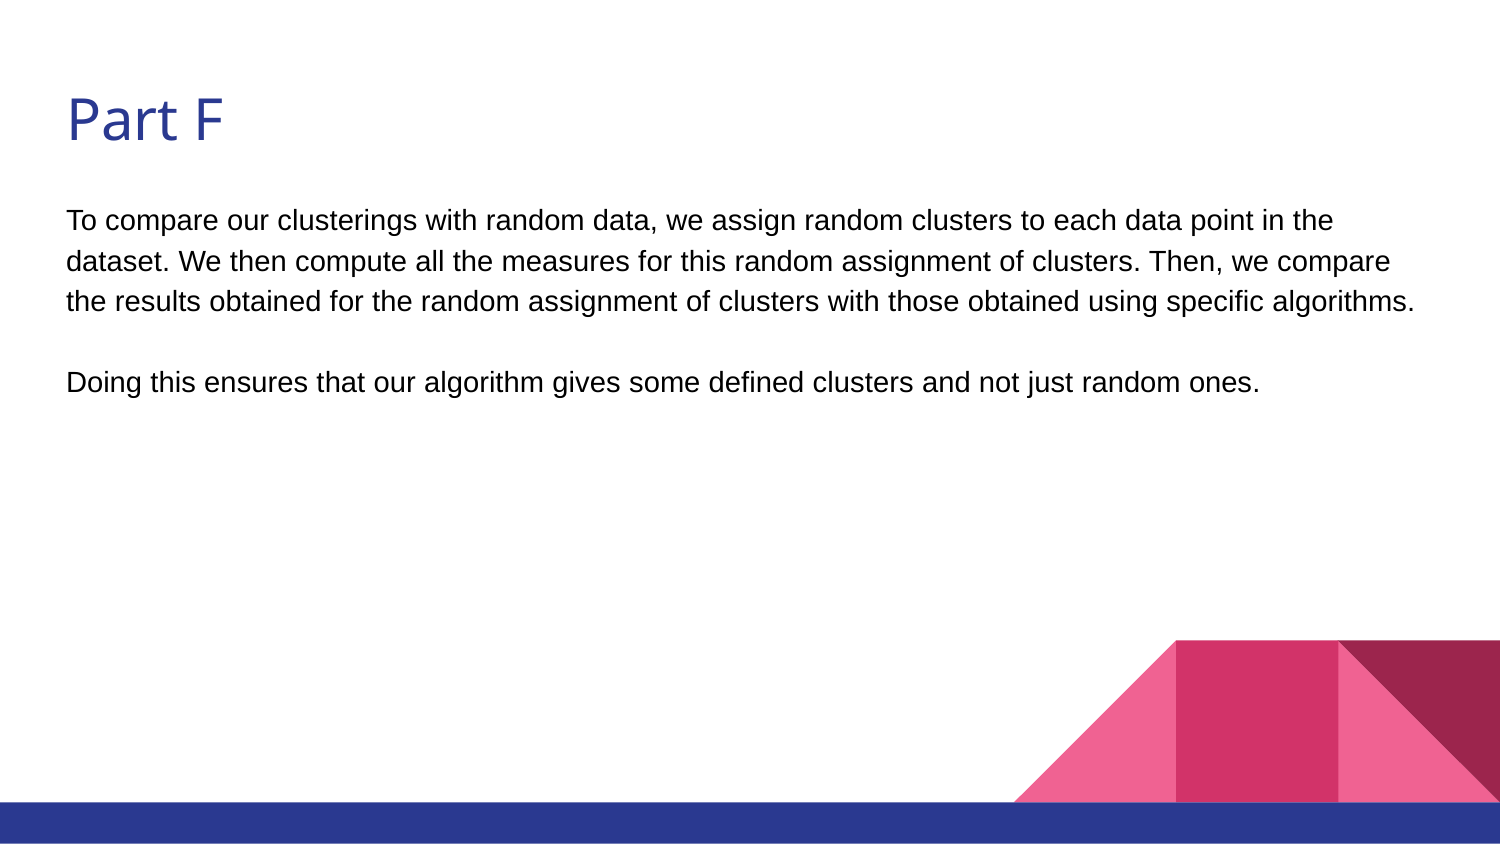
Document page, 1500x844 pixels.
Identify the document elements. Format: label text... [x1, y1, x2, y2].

list To compare our clusterings with random data, we assign random clusters to each data point in the dataset. We then compute all the measures for this random assignment of clusters. Then, we compare the results obtained for the random assignment of clusters with those obtained using specific algorithms. Doing this ensures that our algorithm gives some defined clusters and not just random ones. [51, 181, 1449, 750]
title Part F [51, 67, 1449, 167]
